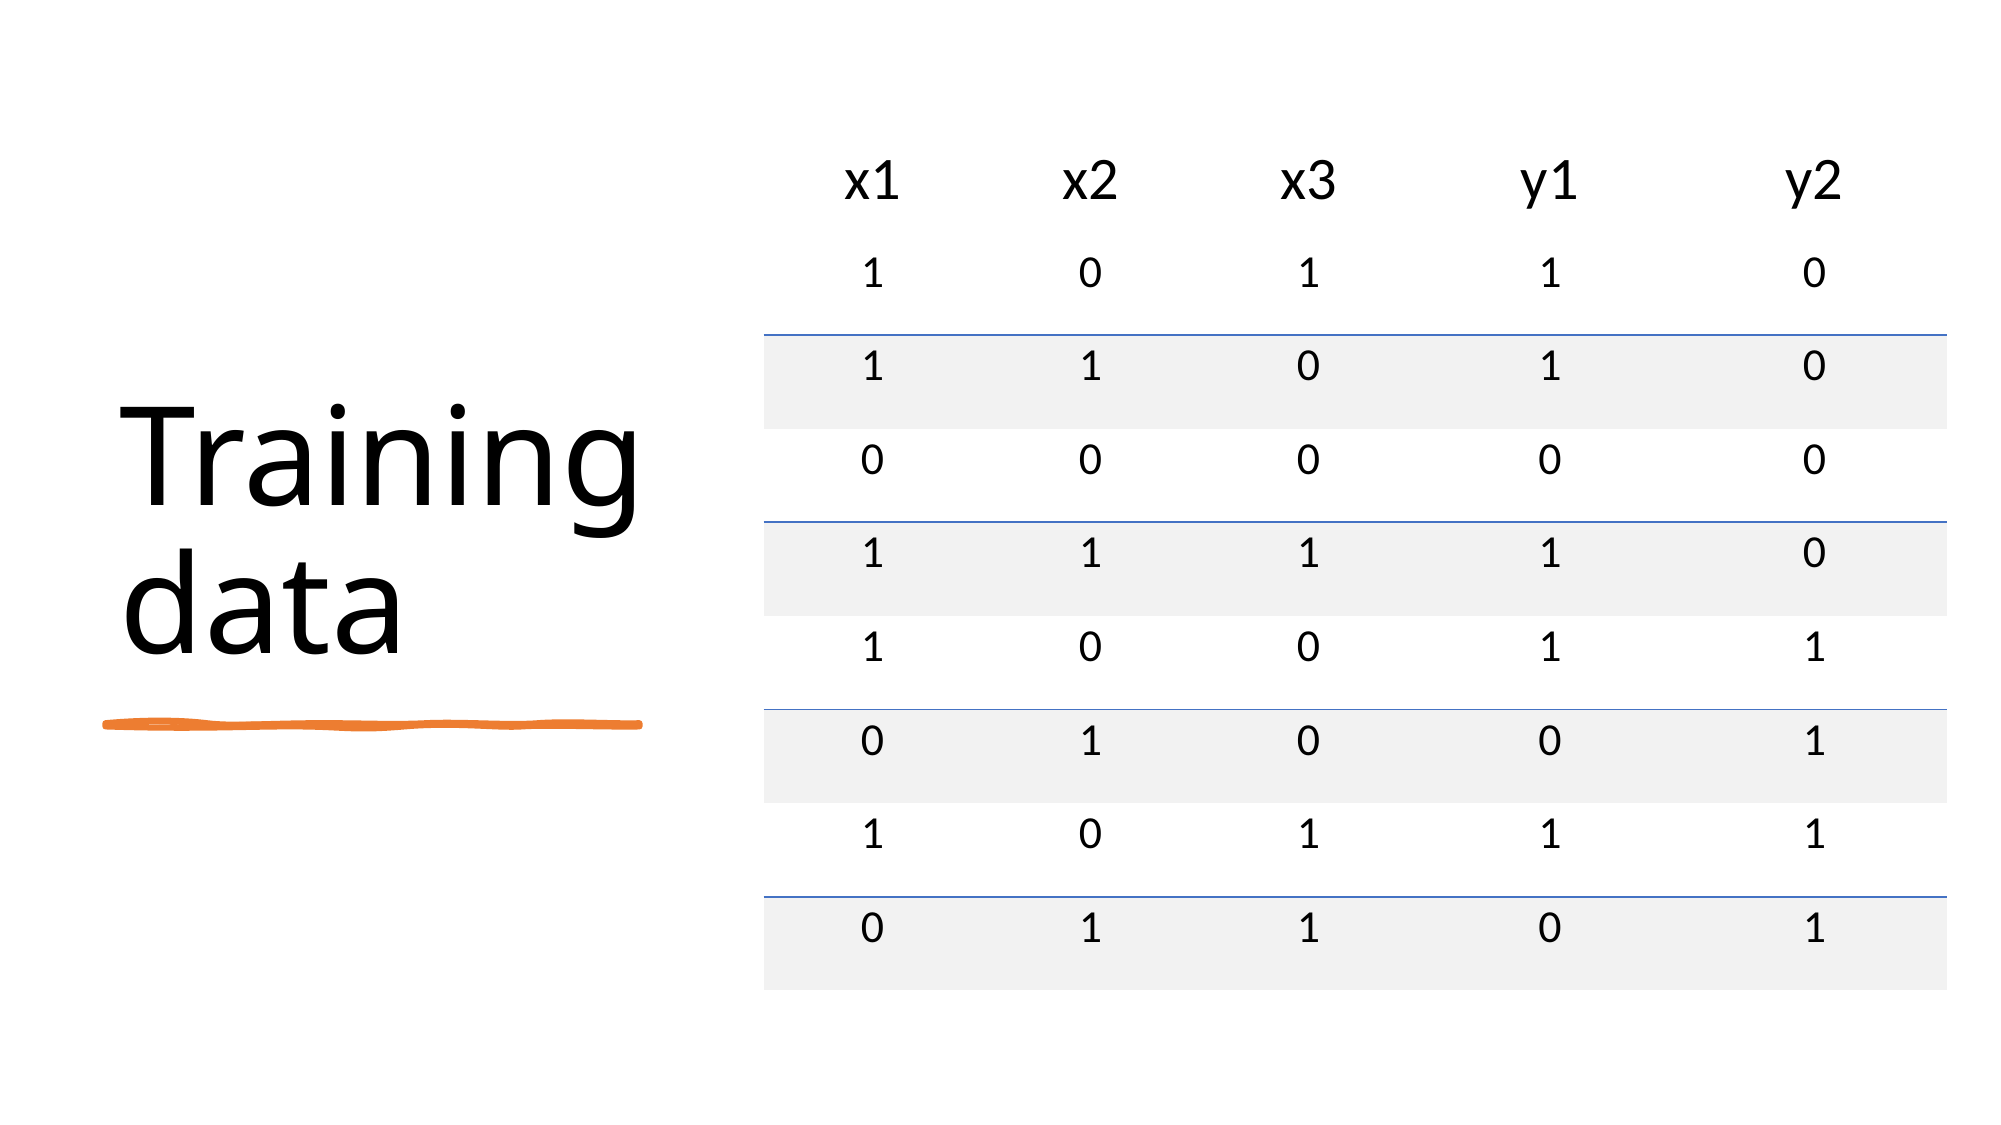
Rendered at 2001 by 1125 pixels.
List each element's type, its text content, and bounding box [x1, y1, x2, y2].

table_cell 0 [1682, 242, 1947, 334]
table_cell 1 [1418, 616, 1682, 709]
table_cell 1 [764, 616, 982, 709]
table_cell 0 [982, 429, 1200, 521]
table_cell 0 [764, 429, 982, 521]
table_cell 0 [1200, 429, 1418, 521]
table_cell 0 [764, 710, 982, 803]
table_header y1 [1418, 130, 1682, 242]
table_cell 0 [1682, 523, 1947, 616]
table_cell 1 [1682, 898, 1947, 990]
text_box [104, 719, 641, 730]
table_cell 1 [982, 336, 1200, 429]
title Training data [104, 104, 691, 692]
table_cell 1 [1682, 803, 1947, 896]
table_cell 0 [1682, 429, 1947, 521]
table_cell 1 [982, 710, 1200, 803]
table_cell 1 [764, 803, 982, 896]
table_cell 1 [764, 523, 982, 616]
table_header y2 [1682, 130, 1947, 242]
table_cell 0 [1200, 616, 1418, 709]
table_header x2 [982, 130, 1200, 242]
table_cell 1 [764, 242, 982, 334]
table_cell 0 [1200, 336, 1418, 429]
table_cell 1 [1418, 523, 1682, 616]
table_cell 0 [1418, 429, 1682, 521]
text_box [0, 0, 2000, 1125]
table_cell 0 [982, 242, 1200, 334]
table_cell 0 [982, 616, 1200, 709]
table_cell 1 [1200, 242, 1418, 334]
table_cell 1 [1200, 803, 1418, 896]
table_cell 1 [982, 898, 1200, 990]
table_cell 1 [1200, 898, 1418, 990]
table_cell 1 [1418, 803, 1682, 896]
table_cell 0 [982, 803, 1200, 896]
table_header x3 [1200, 130, 1418, 242]
table_cell 1 [982, 523, 1200, 616]
table_cell 1 [1200, 523, 1418, 616]
table_cell 0 [1418, 898, 1682, 990]
table_cell 1 [1682, 710, 1947, 803]
table_cell 1 [1682, 616, 1947, 709]
table_cell 0 [1418, 710, 1682, 803]
table_cell 0 [1682, 336, 1947, 429]
table_cell 1 [1418, 242, 1682, 334]
table_header x1 [764, 130, 982, 242]
table_cell 1 [764, 336, 982, 429]
table_cell 0 [764, 898, 982, 990]
table_cell 0 [1200, 710, 1418, 803]
table_cell 1 [1418, 336, 1682, 429]
